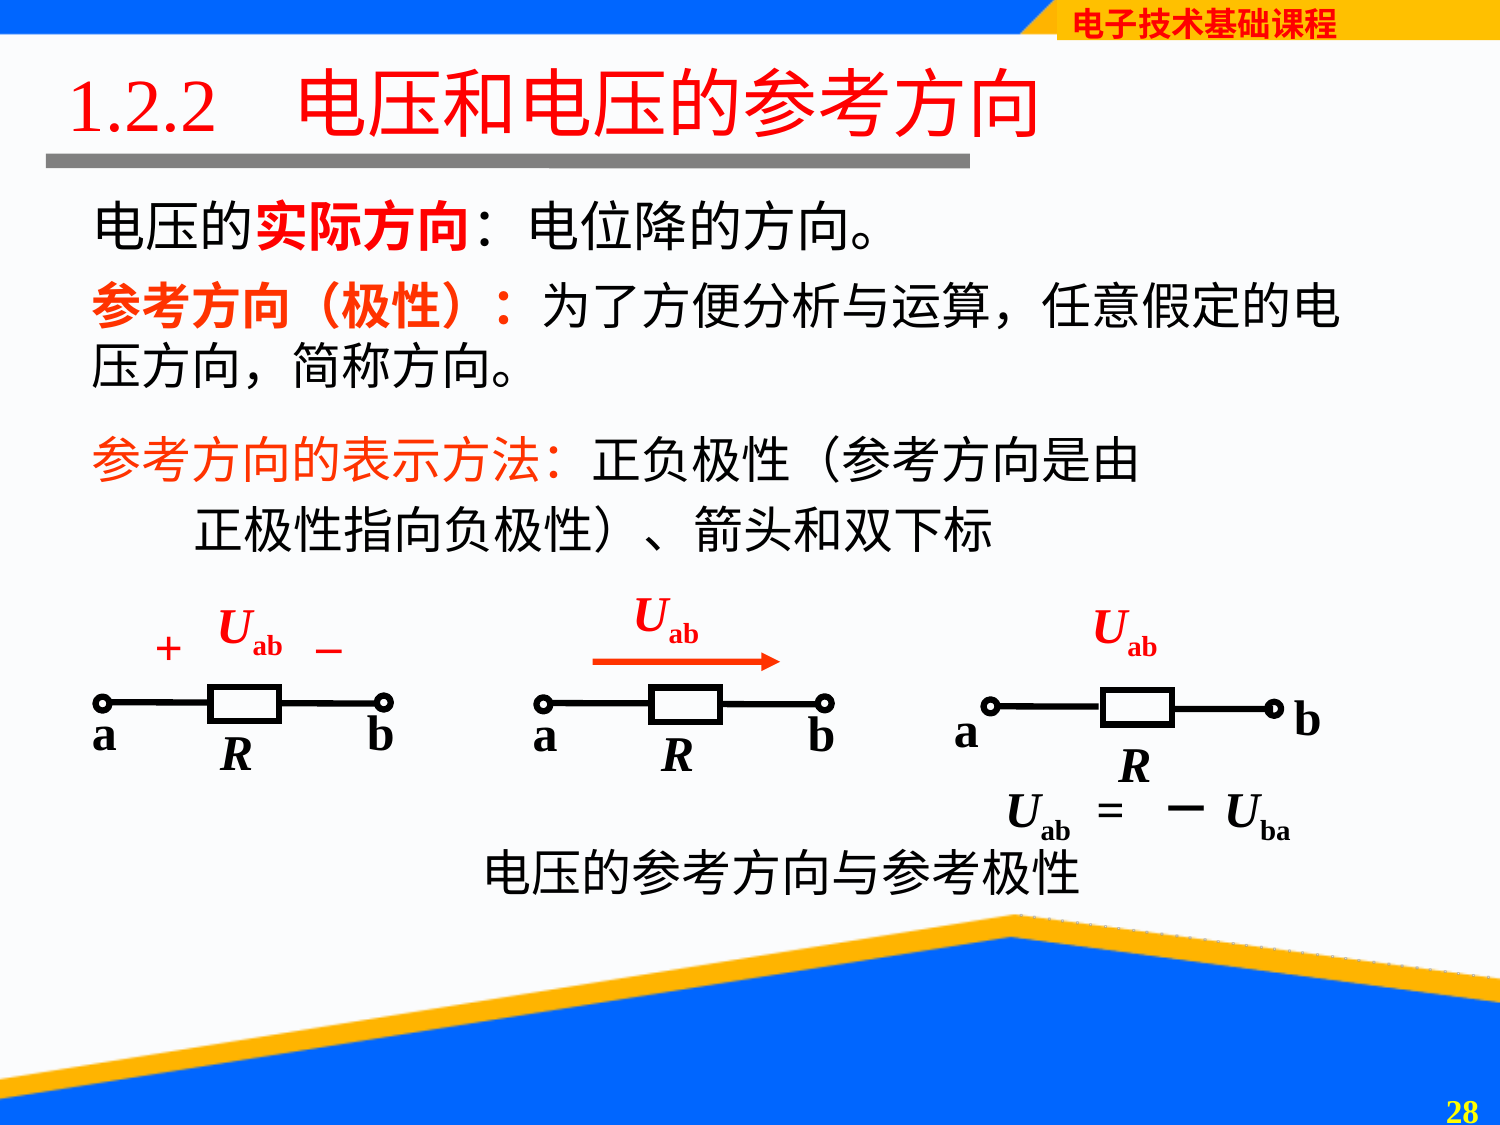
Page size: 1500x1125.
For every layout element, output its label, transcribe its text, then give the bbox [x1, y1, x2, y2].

picture [0, 0, 1500, 1125]
text_box 电压的实际方向：电位降的方向。 [76, 184, 1427, 265]
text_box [517, 573, 851, 790]
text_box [76, 585, 415, 789]
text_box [938, 585, 1338, 801]
slide_number 27 [1399, 1082, 1495, 1125]
text_box 参考方向（极性）：为了方便分析与运算，任意假定的电压方向，简称方向。 [76, 267, 1402, 402]
text_box 电压的参考方向与参考极性 [466, 834, 1129, 909]
text_box Uab = －Uba [989, 810, 1306, 854]
text_box 1.2.2 电压和电压的参考方向 [53, 42, 1069, 161]
text_box 参考方向的表示方法：正负极性（参考方向是由 正极性指向负极性）、箭头和双下标 [76, 420, 1427, 566]
